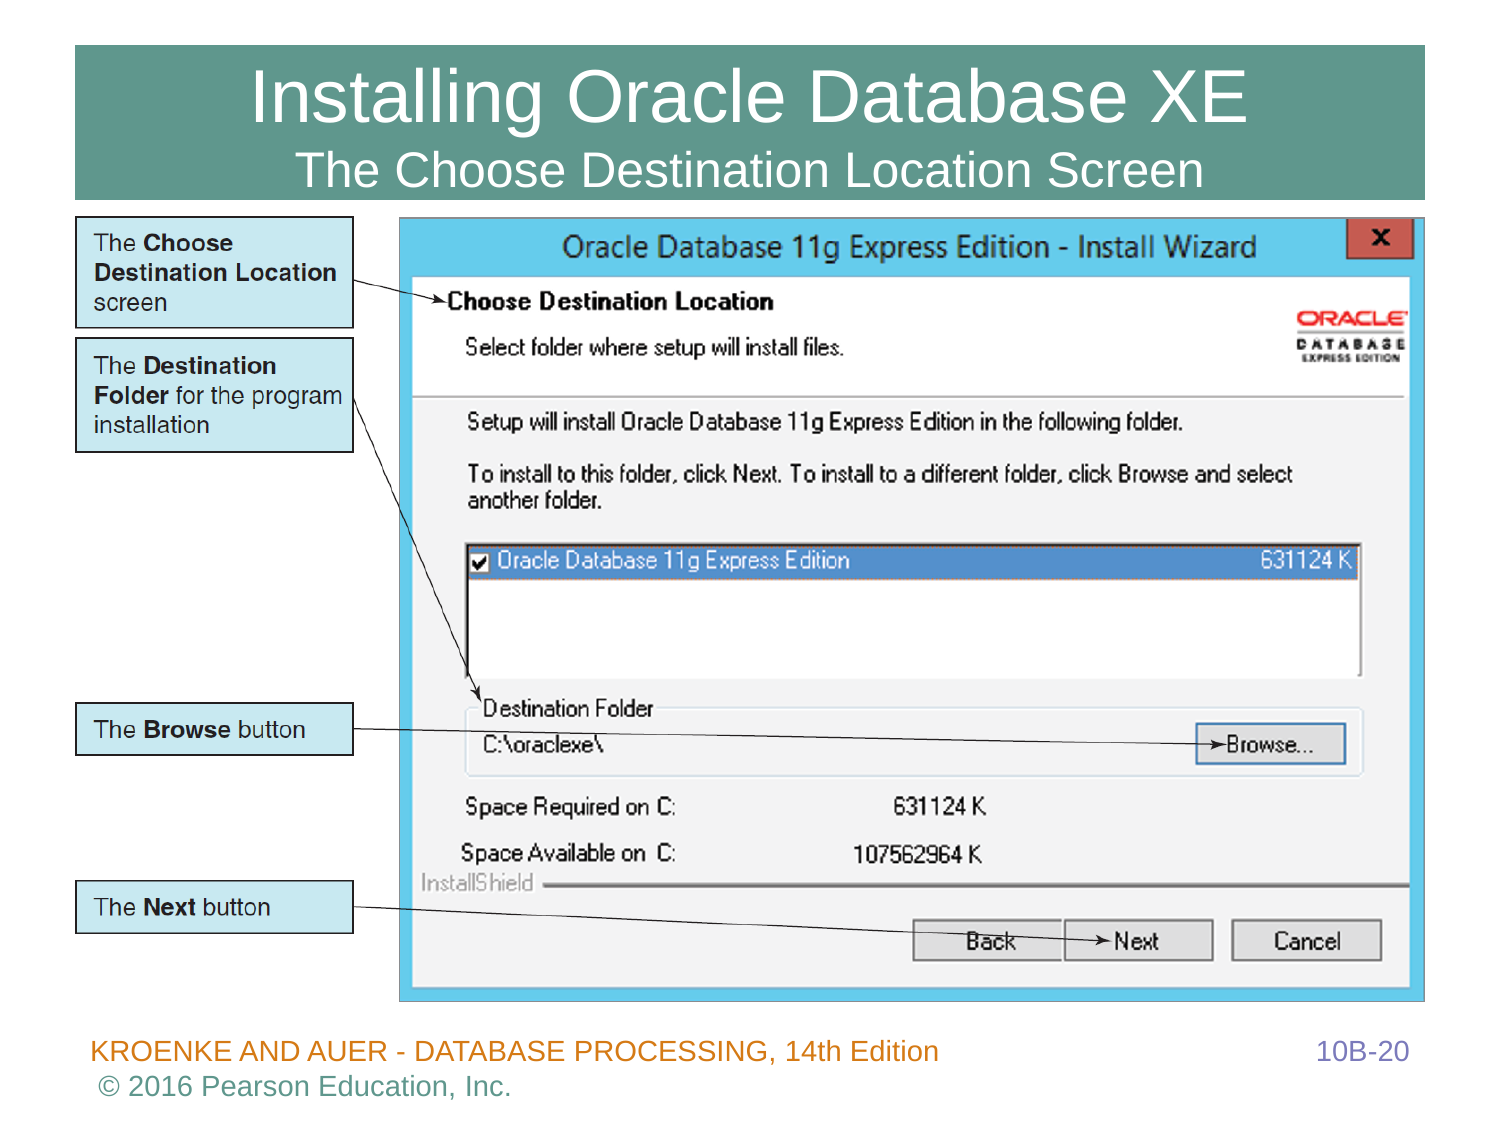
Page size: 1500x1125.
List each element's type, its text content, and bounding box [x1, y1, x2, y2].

footer KROENKE AND AUER - DATABASE PROCESSING, 14th Edition © 2016 Pearson Education, Inc. [74, 1024, 963, 1104]
title Installing Oracle Database XE The Choose Destination Location Screen [74, 44, 1426, 201]
picture [74, 215, 1426, 1002]
slide_number 10B-20 [1074, 1024, 1426, 1103]
